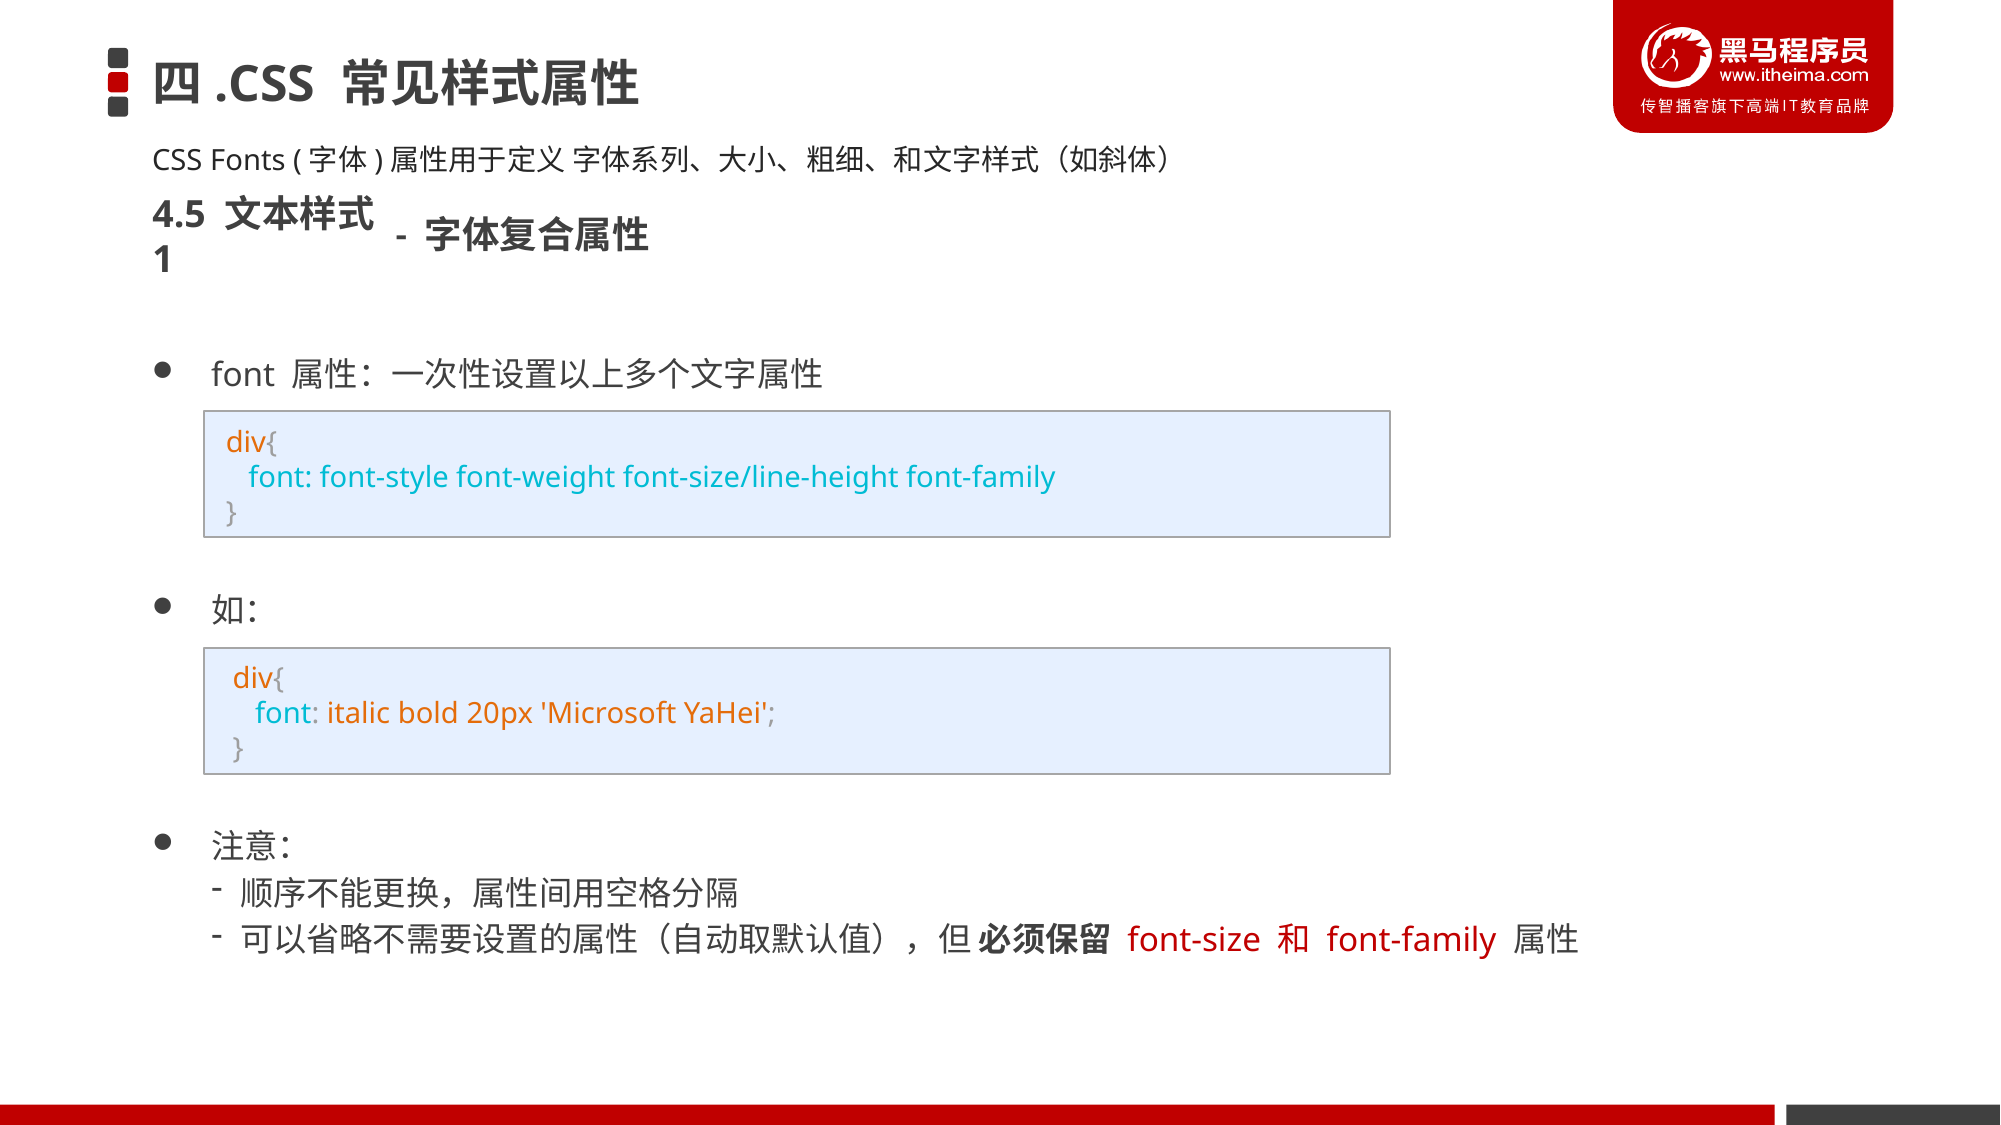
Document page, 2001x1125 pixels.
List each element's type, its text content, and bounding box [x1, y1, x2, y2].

text_box 注意： 顺序不能更换，属性间用空格分隔 可以省略不需要设置的属性（自动取默认值），但 必须保留 font-size 和 font-family 属性 [137, 798, 1635, 1004]
title 四.CSS 常见样式属性 [137, 38, 1577, 124]
text_box font 属性：一次性设置以上多个文字属性 [137, 326, 908, 412]
text_box CSS Fonts (字体)属性用于定义 字体系列、大小、粗细、和文字样式（如斜体） [137, 116, 1243, 174]
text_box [203, 647, 1394, 774]
text_box - 字体复合属性 [380, 203, 665, 264]
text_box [203, 410, 1558, 537]
list 4.5 文本样式1 [137, 192, 416, 277]
text_box 如： [137, 562, 908, 648]
picture [1616, 11, 1894, 125]
